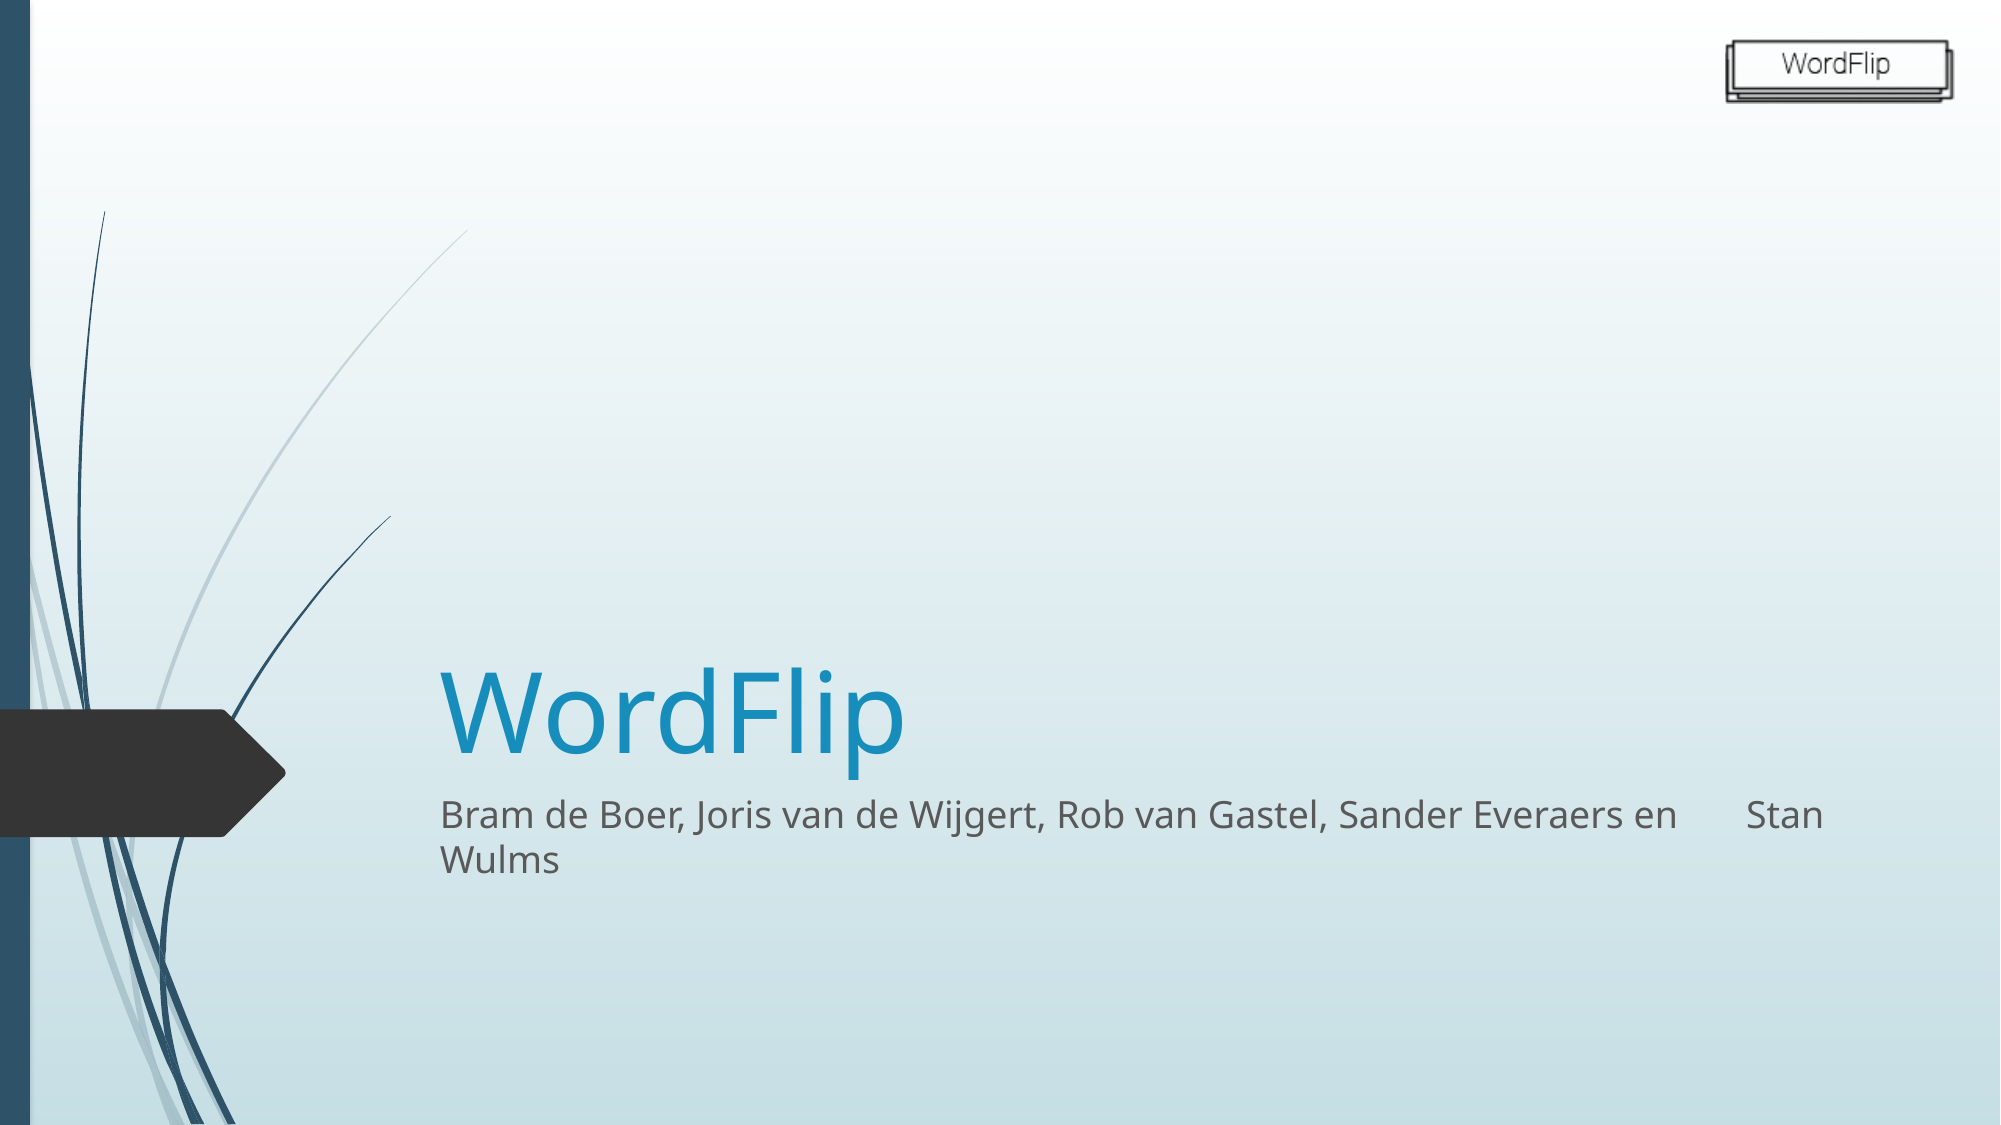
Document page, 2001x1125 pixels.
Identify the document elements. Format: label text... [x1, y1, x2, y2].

picture [1725, 39, 1955, 104]
title WordFlip [424, 412, 1888, 783]
subtitle Bram de Boer, Joris van de Wijgert, Rob van Gastel, Sander Everaers en Stan Wulms [424, 783, 1888, 969]
